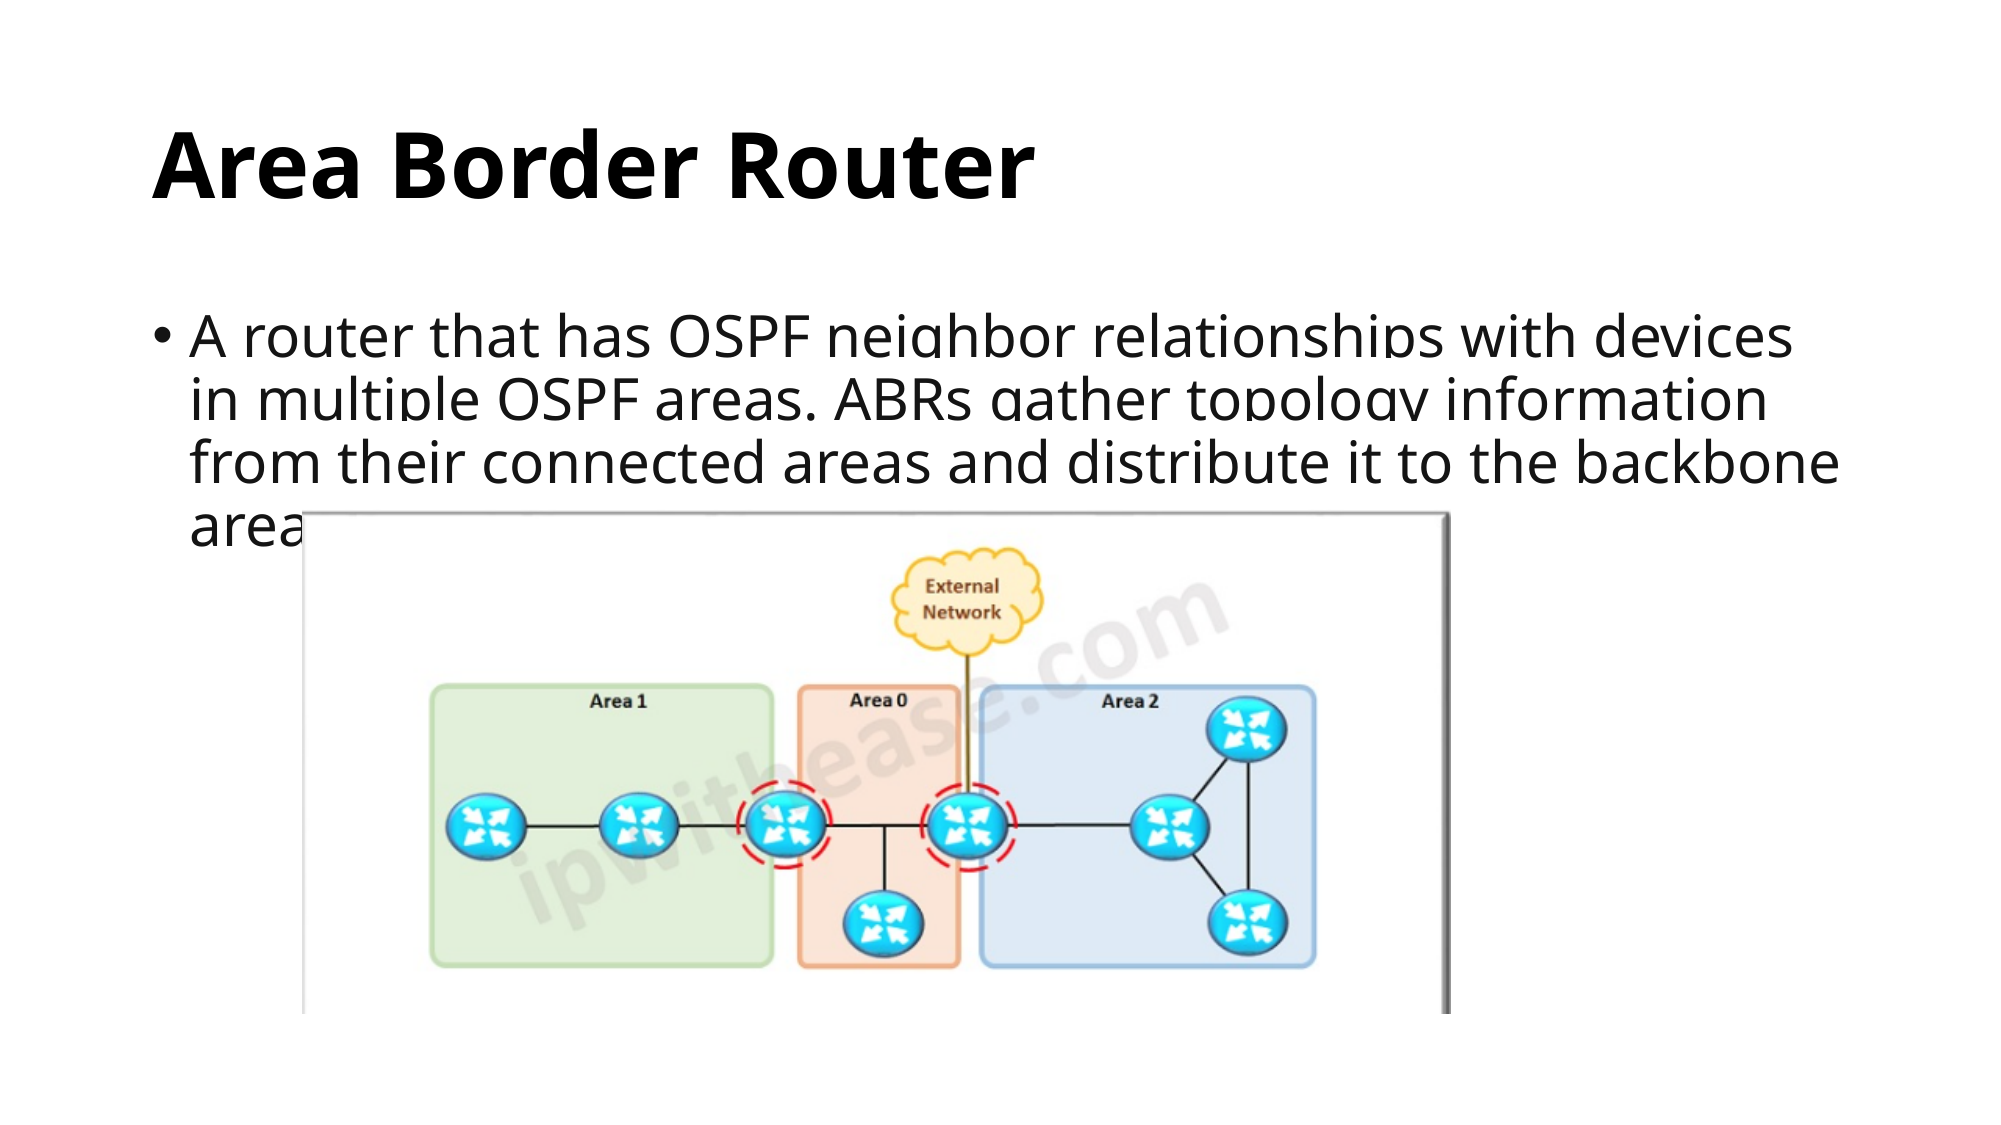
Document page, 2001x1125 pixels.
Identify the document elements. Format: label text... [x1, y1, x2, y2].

title Area Border Router [137, 59, 1863, 278]
picture [302, 509, 1451, 1014]
list A router that has OSPF neighbor relationships with devices in multiple OSPF areas. ABRs gather topology information from their connected areas and distribute it to the backbone area. [137, 299, 1863, 1014]
